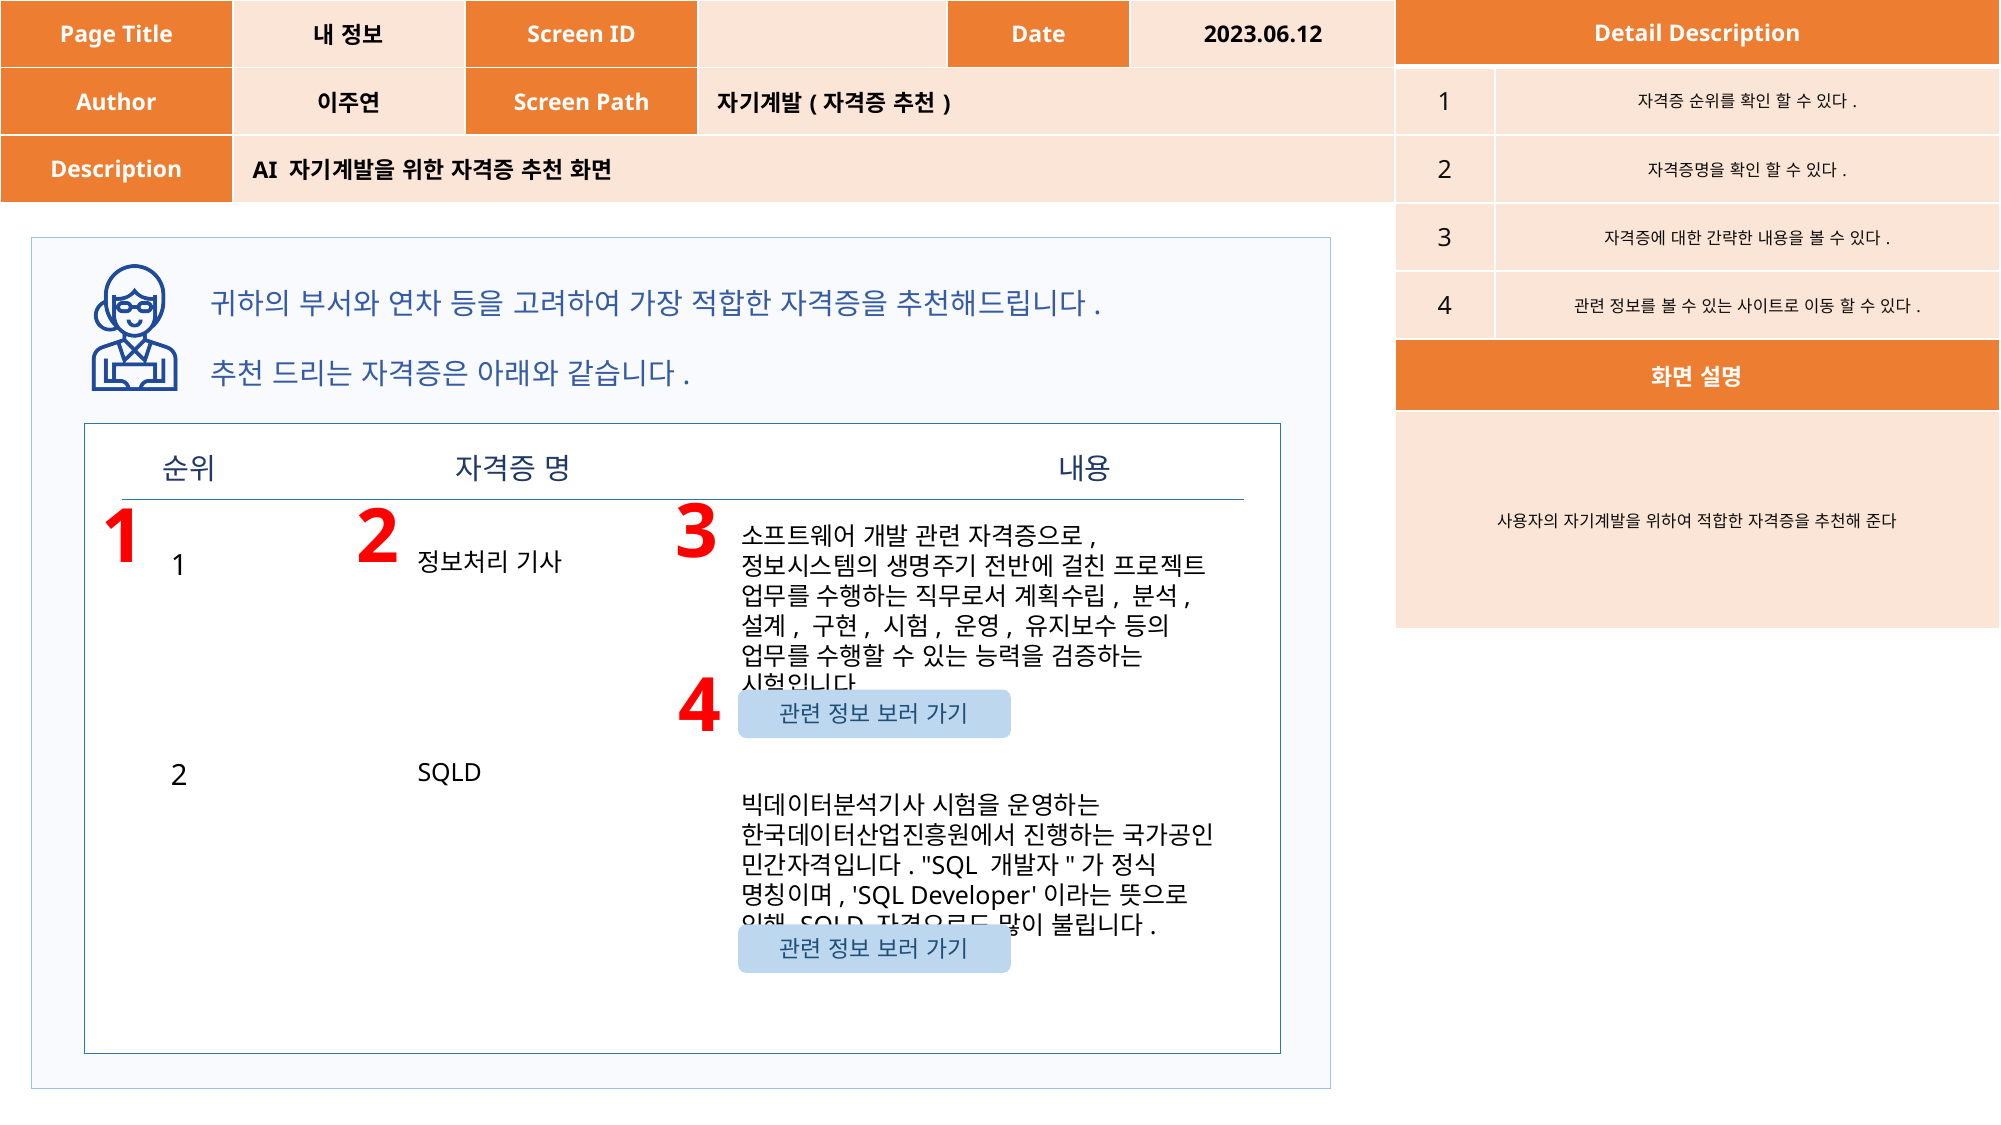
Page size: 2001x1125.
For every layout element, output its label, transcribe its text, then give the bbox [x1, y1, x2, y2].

table_cell Description [1, 136, 232, 202]
table_cell 자기계발(자격증 추천) [699, 68, 1394, 134]
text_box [84, 423, 1281, 1054]
table_cell 4 [1396, 272, 1494, 338]
table_header 2023.06.12 [1131, 1, 1394, 67]
table_cell AI 자기계발을 위한 자격증 추천 화면 [234, 136, 1394, 202]
table_header Date [948, 1, 1129, 67]
table_cell 자격증에 대한 간략한 내용을 볼 수 있다. [1496, 204, 1999, 270]
table_cell 화면 설명 [1396, 340, 1999, 410]
table_cell 사용자의 자기계발을 위하여 적합한 자격증을 추천해 준다 [1396, 412, 1999, 628]
table_cell 3 [1396, 204, 1494, 270]
table_header 내 정보 [234, 1, 464, 67]
picture [71, 264, 198, 391]
table_cell 자격증 순위를 확인 할 수 있다. [1496, 69, 1999, 134]
table_header Detail Description [1396, 0, 1999, 64]
table_cell 1 [1396, 69, 1494, 134]
table_cell Author [1, 68, 232, 134]
text_box 귀하의 부서와 연차 등을 고려하여 가장 적합한 자격증을 추천해드립니다. 추천 드리는 자격증은 아래와 같습니다. [195, 278, 1392, 398]
table_cell 2 [1396, 136, 1494, 202]
table_cell Screen Path [466, 68, 697, 134]
table_header Screen ID [466, 1, 697, 67]
table_cell 자격증명을 확인 할 수 있다. [1496, 136, 1999, 202]
table_cell 관련 정보를 볼 수 있는 사이트로 이동 할 수 있다. [1496, 272, 1999, 338]
table_header [699, 1, 946, 67]
table_cell 이주연 [234, 68, 464, 134]
table_header Page Title [1, 1, 232, 67]
text_box [31, 237, 1332, 1090]
